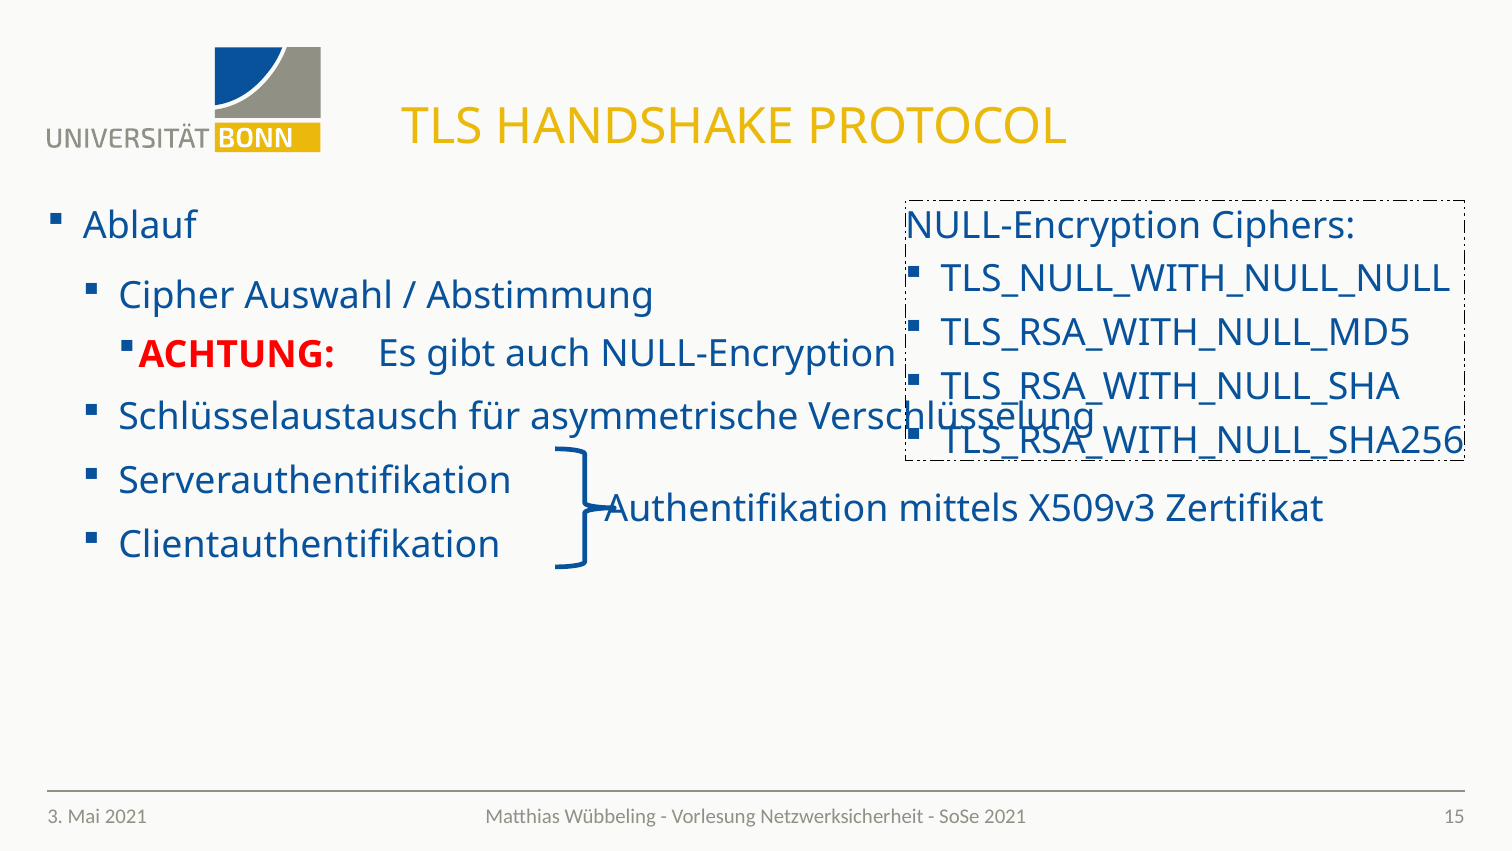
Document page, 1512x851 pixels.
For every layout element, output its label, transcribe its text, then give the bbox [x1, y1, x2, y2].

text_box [554, 448, 1363, 568]
list Ablauf Cipher Auswahl / Abstimmung Es gibt auch NULL-Encryption Schlüsselaustausch für asymmetrische Verschlüsselung Serverauthentifikation Clientauthentifikation [47, 200, 1465, 745]
text_box NULL-Encryption Ciphers: TLS_NULL_WITH_NULL_NULL TLS_RSA_WITH_NULL_MD5 TLS_RSA_WITH_NULL_SHA TLS_RSA_WITH_NULL_SHA256 [905, 200, 1465, 461]
footer Matthias Wübbeling - Vorlesung Netzwerksicherheit - SoSe 2021 [342, 791, 1170, 839]
title TLS Handshake Protocol [401, 47, 1465, 154]
slide_number 15 [1370, 791, 1465, 839]
slide_number 3. Mai 2021 [47, 791, 189, 839]
text_box Achtung: [123, 322, 351, 382]
